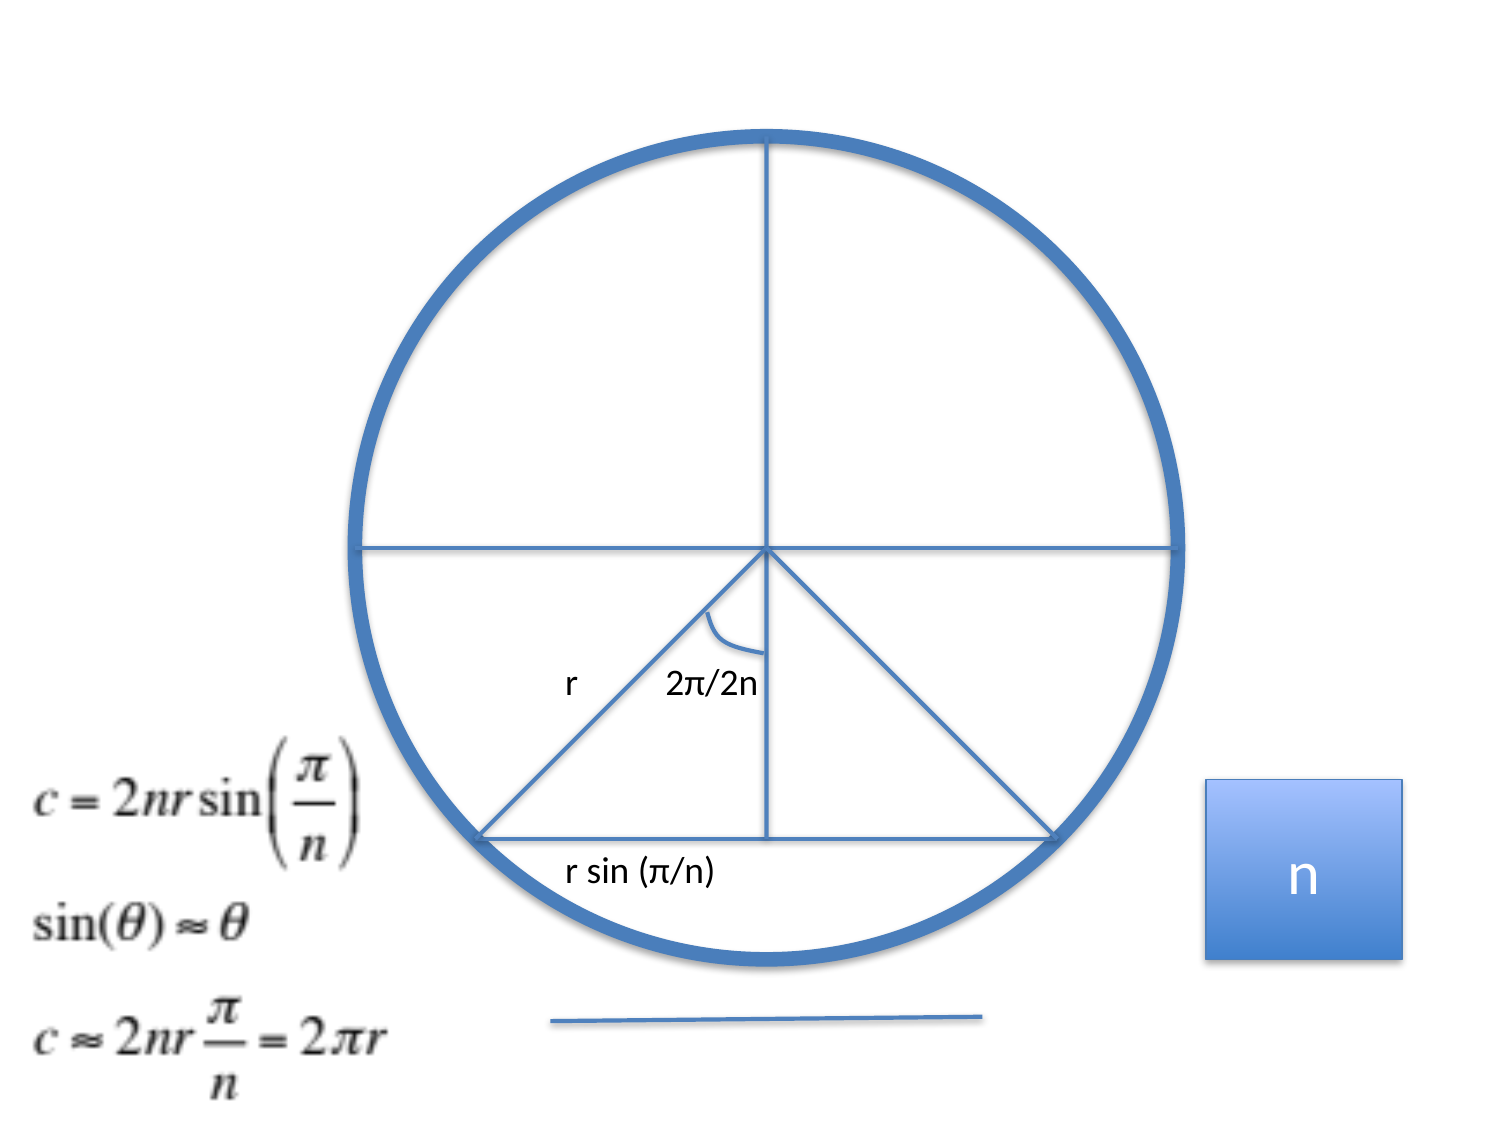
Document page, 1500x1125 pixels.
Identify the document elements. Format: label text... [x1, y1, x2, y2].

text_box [475, 547, 765, 840]
text_box [769, 135, 1179, 545]
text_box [766, 547, 1058, 840]
text_box [354, 135, 765, 545]
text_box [550, 1016, 983, 1022]
text_box r sin (π/n) [550, 848, 764, 899]
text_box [28, 726, 392, 1105]
text_box [1063, 557, 1179, 834]
text_box [484, 848, 1049, 961]
text_box n [1205, 779, 1403, 960]
text_box [354, 557, 470, 835]
